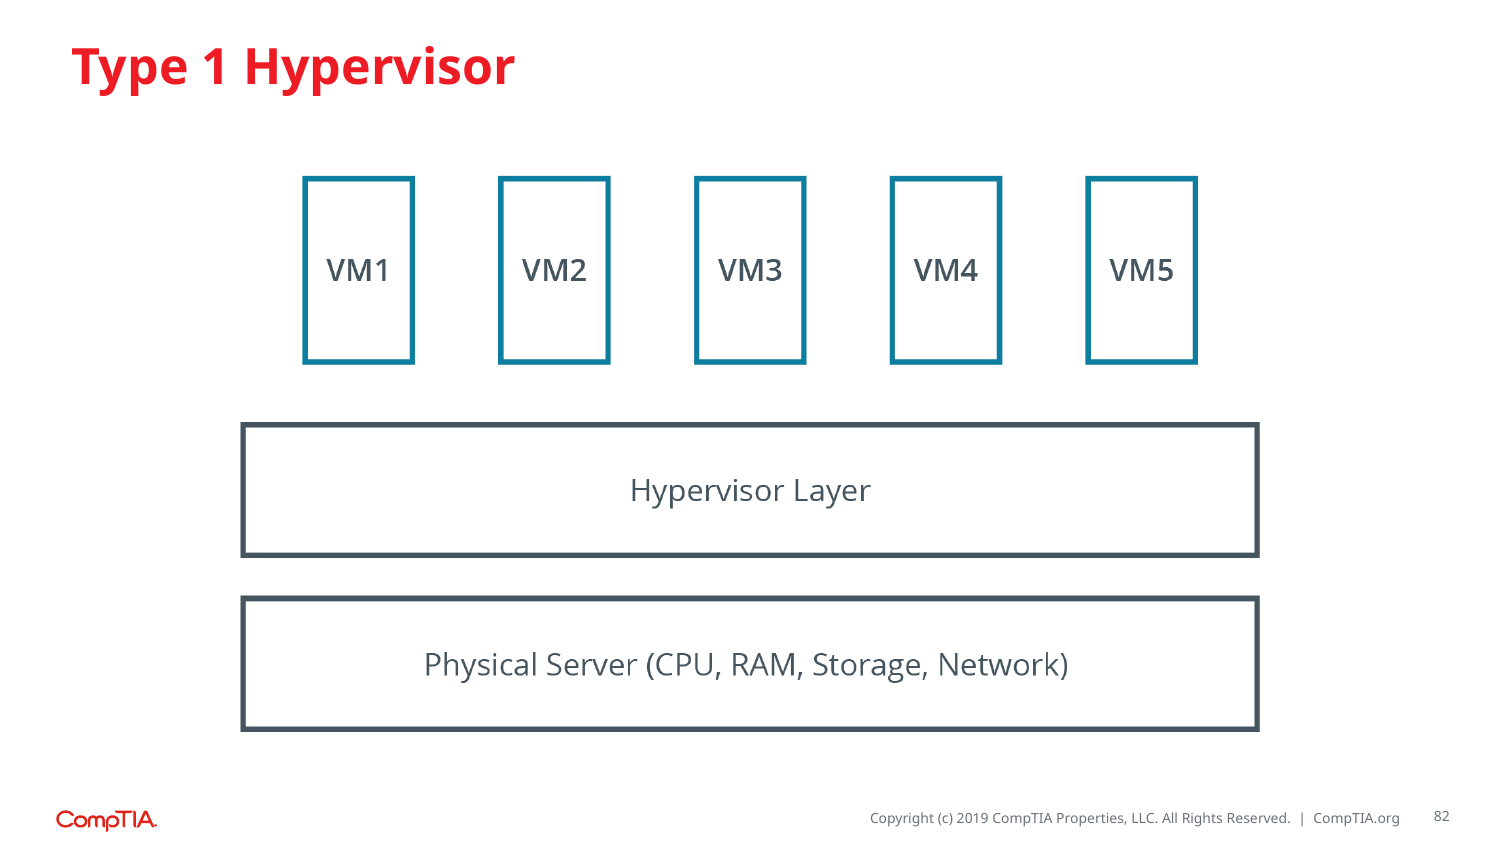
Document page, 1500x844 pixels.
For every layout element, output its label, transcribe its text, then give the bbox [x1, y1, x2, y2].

title Type 1 Hypervisor [56, 12, 1444, 117]
slide_number 82 [1407, 800, 1450, 835]
picture [210, 143, 1290, 748]
